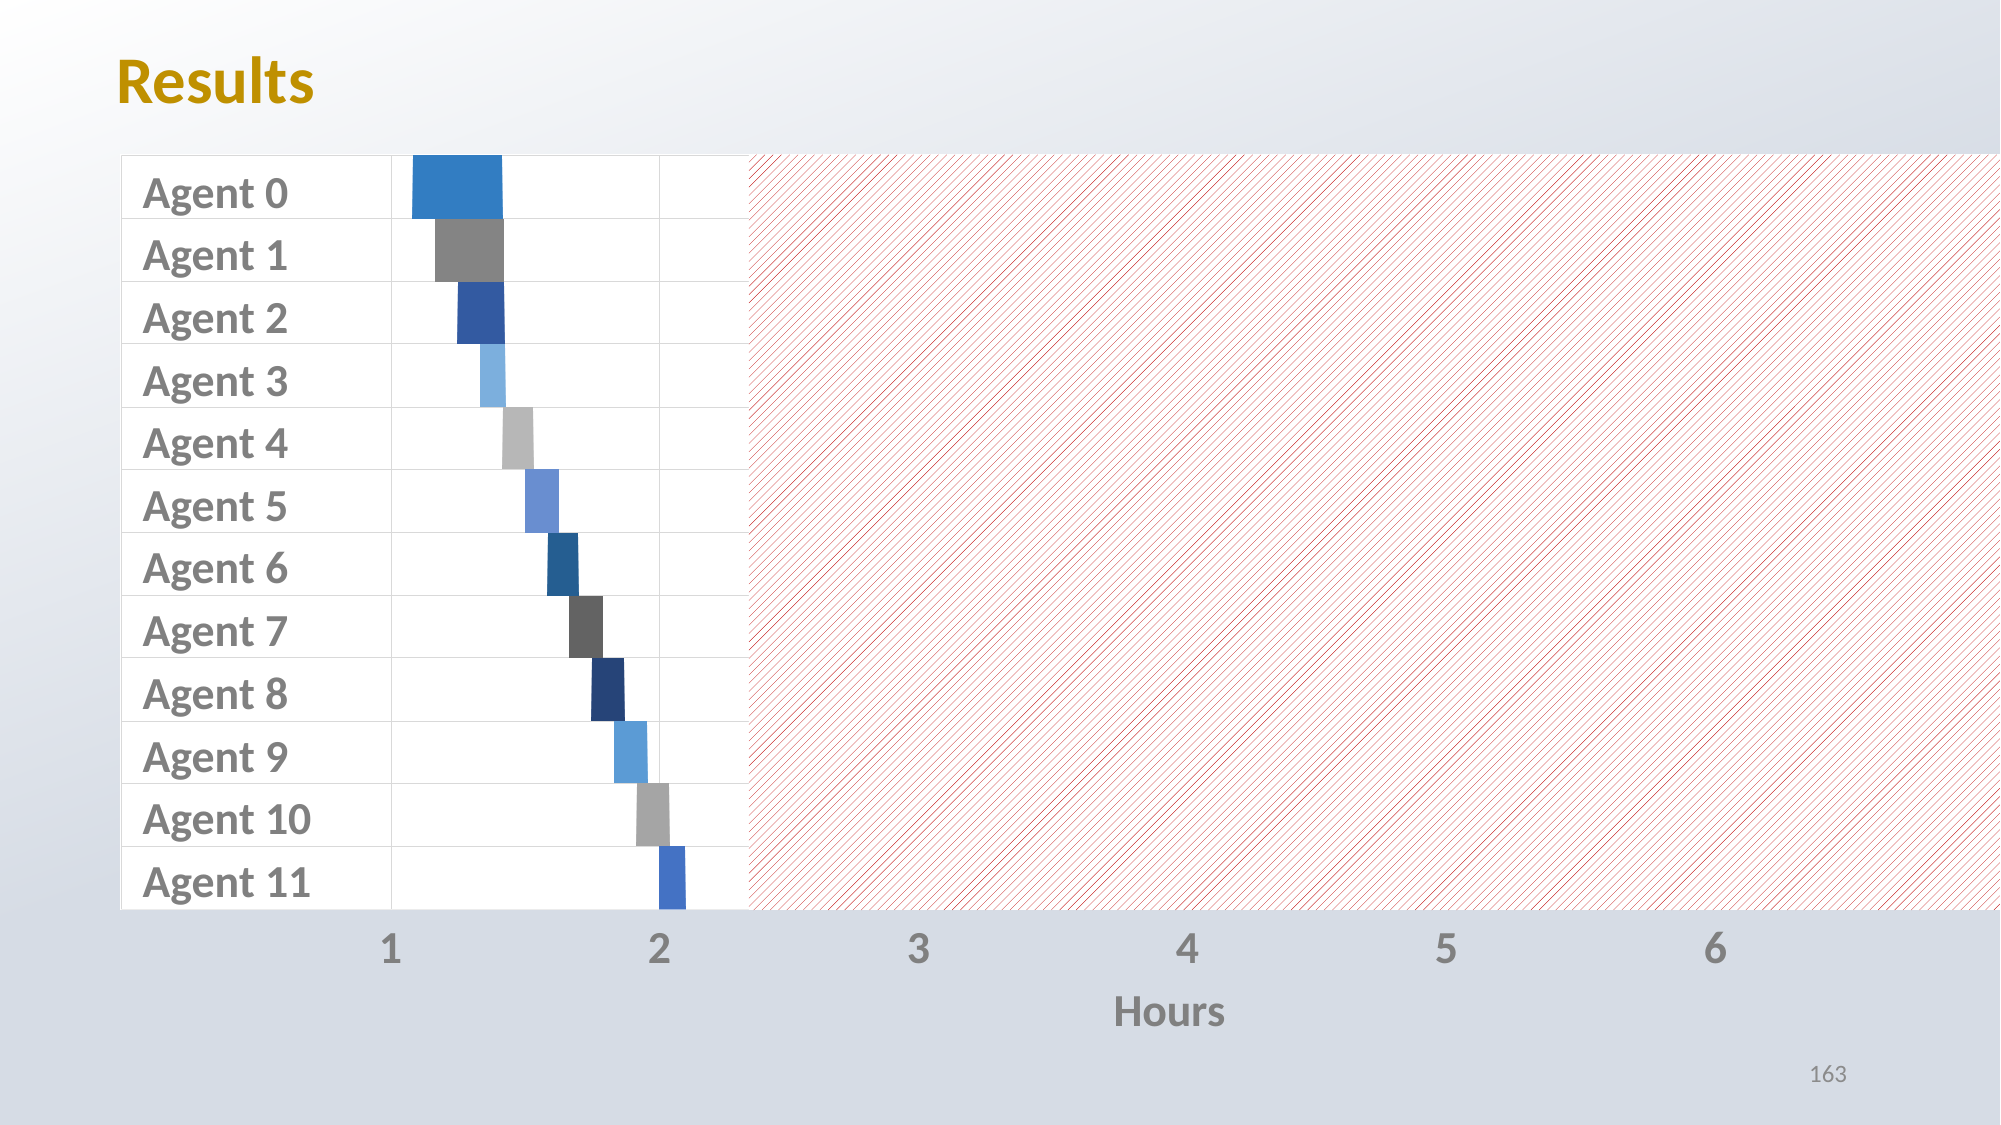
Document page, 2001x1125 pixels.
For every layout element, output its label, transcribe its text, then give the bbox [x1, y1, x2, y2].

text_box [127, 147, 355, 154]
text_box 1 2 3 4 5 6 Hours [363, 911, 1975, 1043]
slide_number 163 [1412, 1043, 1863, 1103]
picture [120, 154, 2000, 911]
text_box Results [101, 26, 464, 138]
